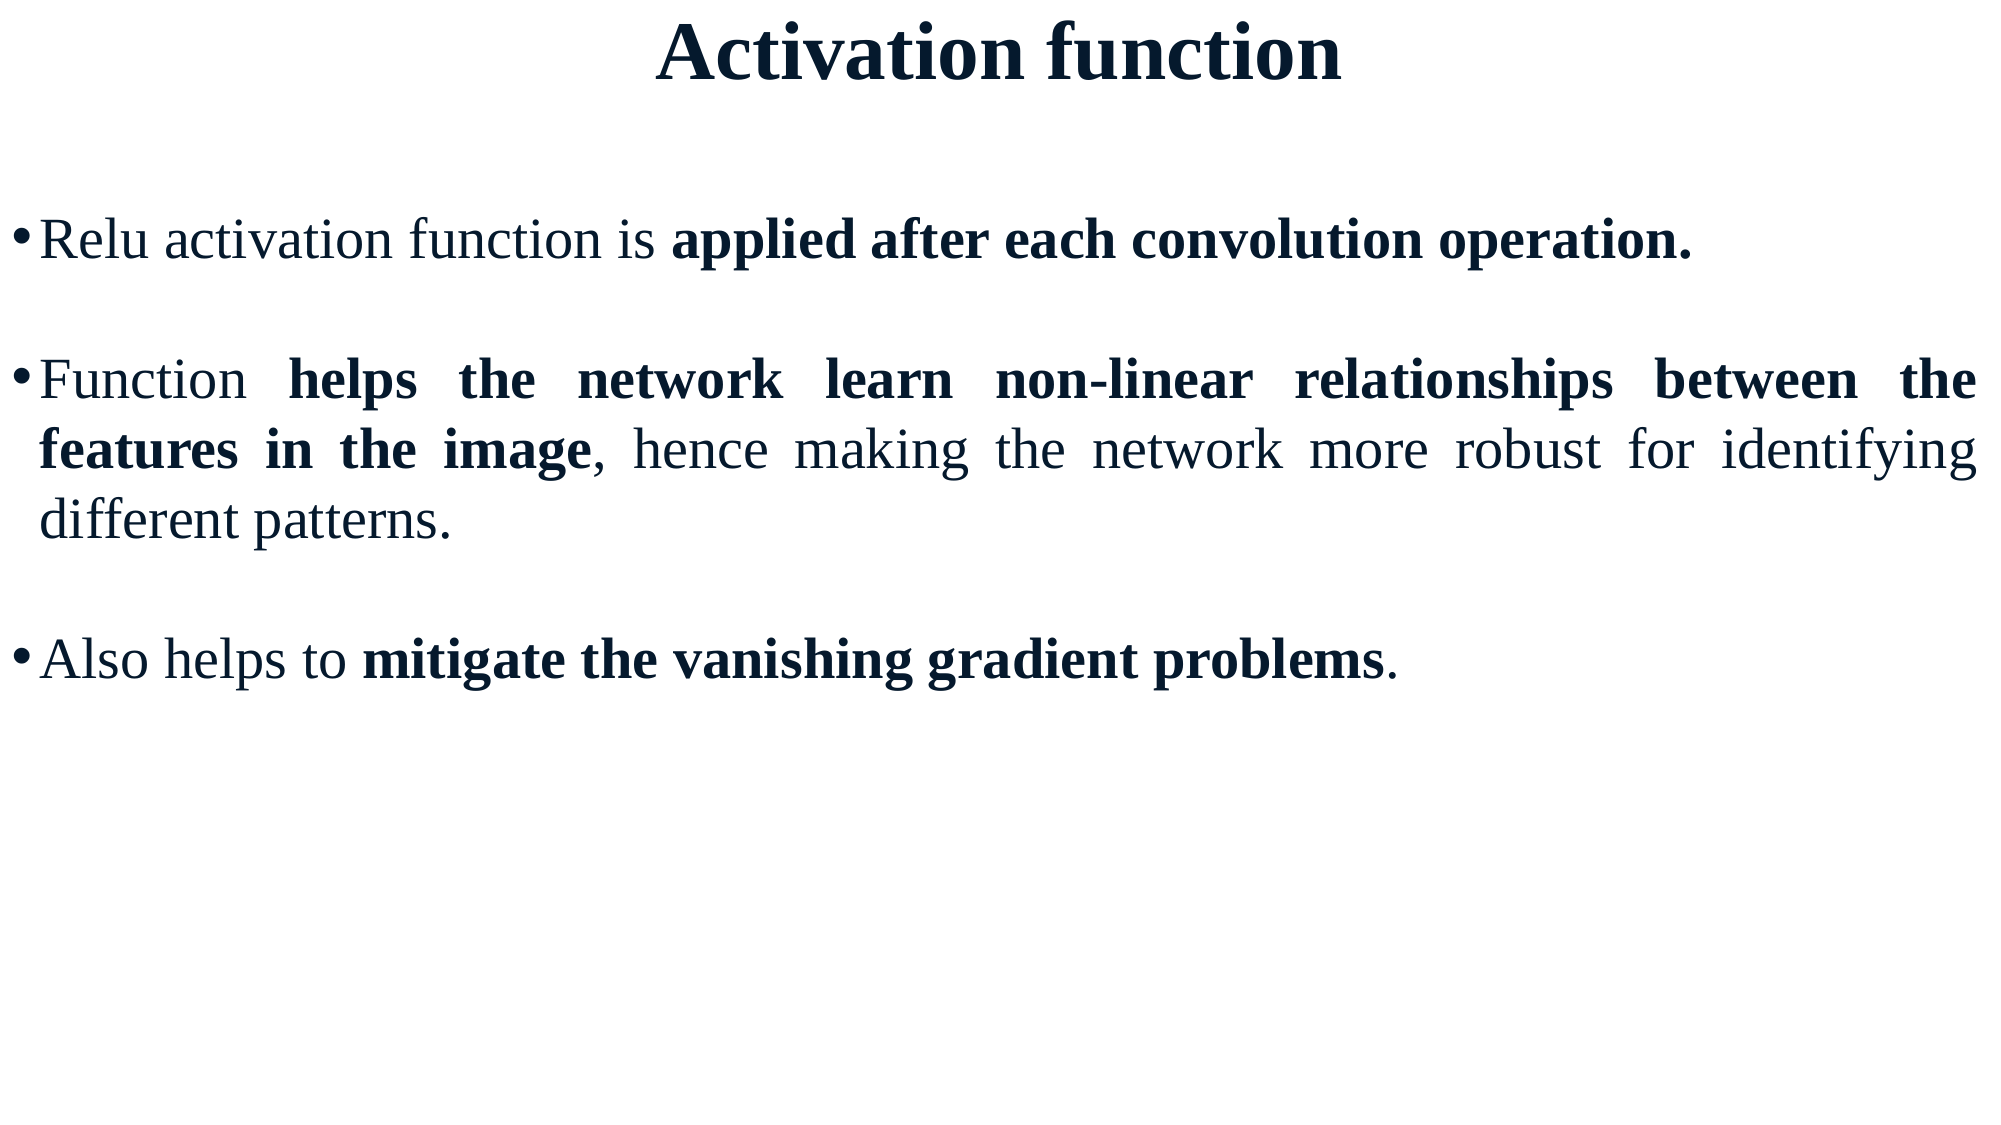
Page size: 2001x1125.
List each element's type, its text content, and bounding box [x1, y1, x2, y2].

title Activation function [0, 0, 2000, 104]
text_box Relu activation function is applied after each convolution operation. Function helps the network learn non-linear relationships between the features in the image, hence making the network more robust for identifying different patterns. Also helps to mitigate the vanishing gradient problems. [0, 192, 1994, 698]
